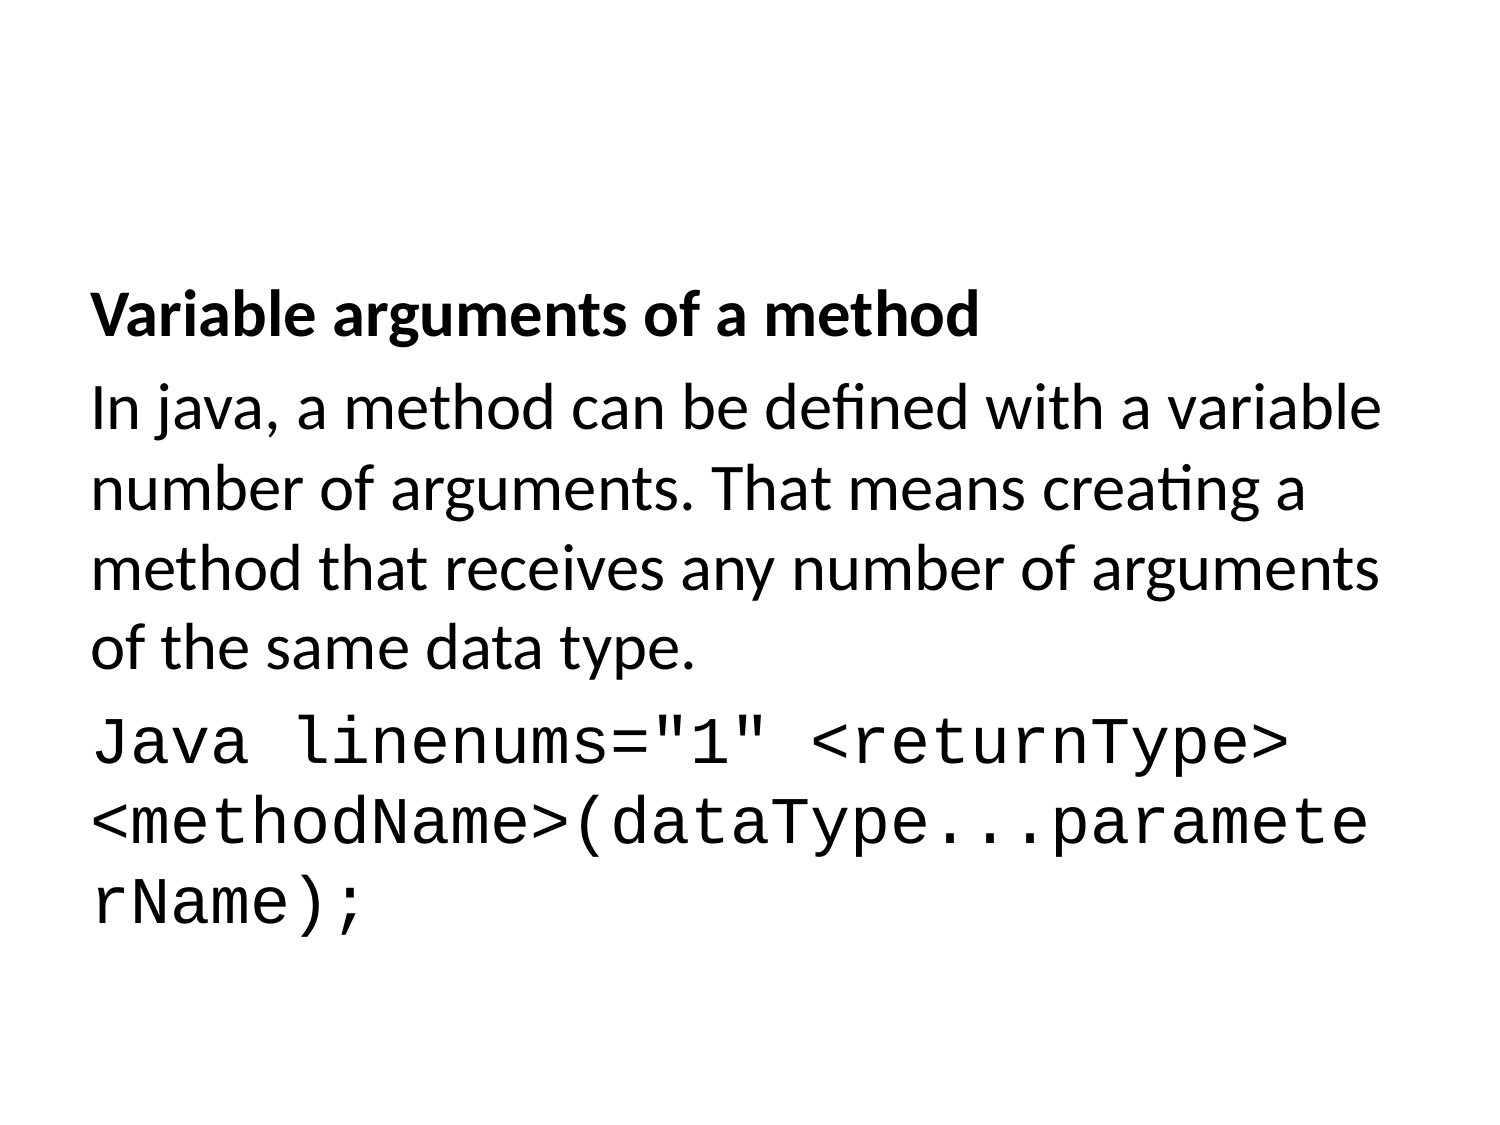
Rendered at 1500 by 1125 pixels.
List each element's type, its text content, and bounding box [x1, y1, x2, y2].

list Variable arguments of a method In java, a method can be defined with a variable number of arguments. That means creating a method that receives any number of arguments of the same data type. Java linenums="1" <returnType> <methodName>(dataType...parameterName); [75, 262, 1425, 1005]
